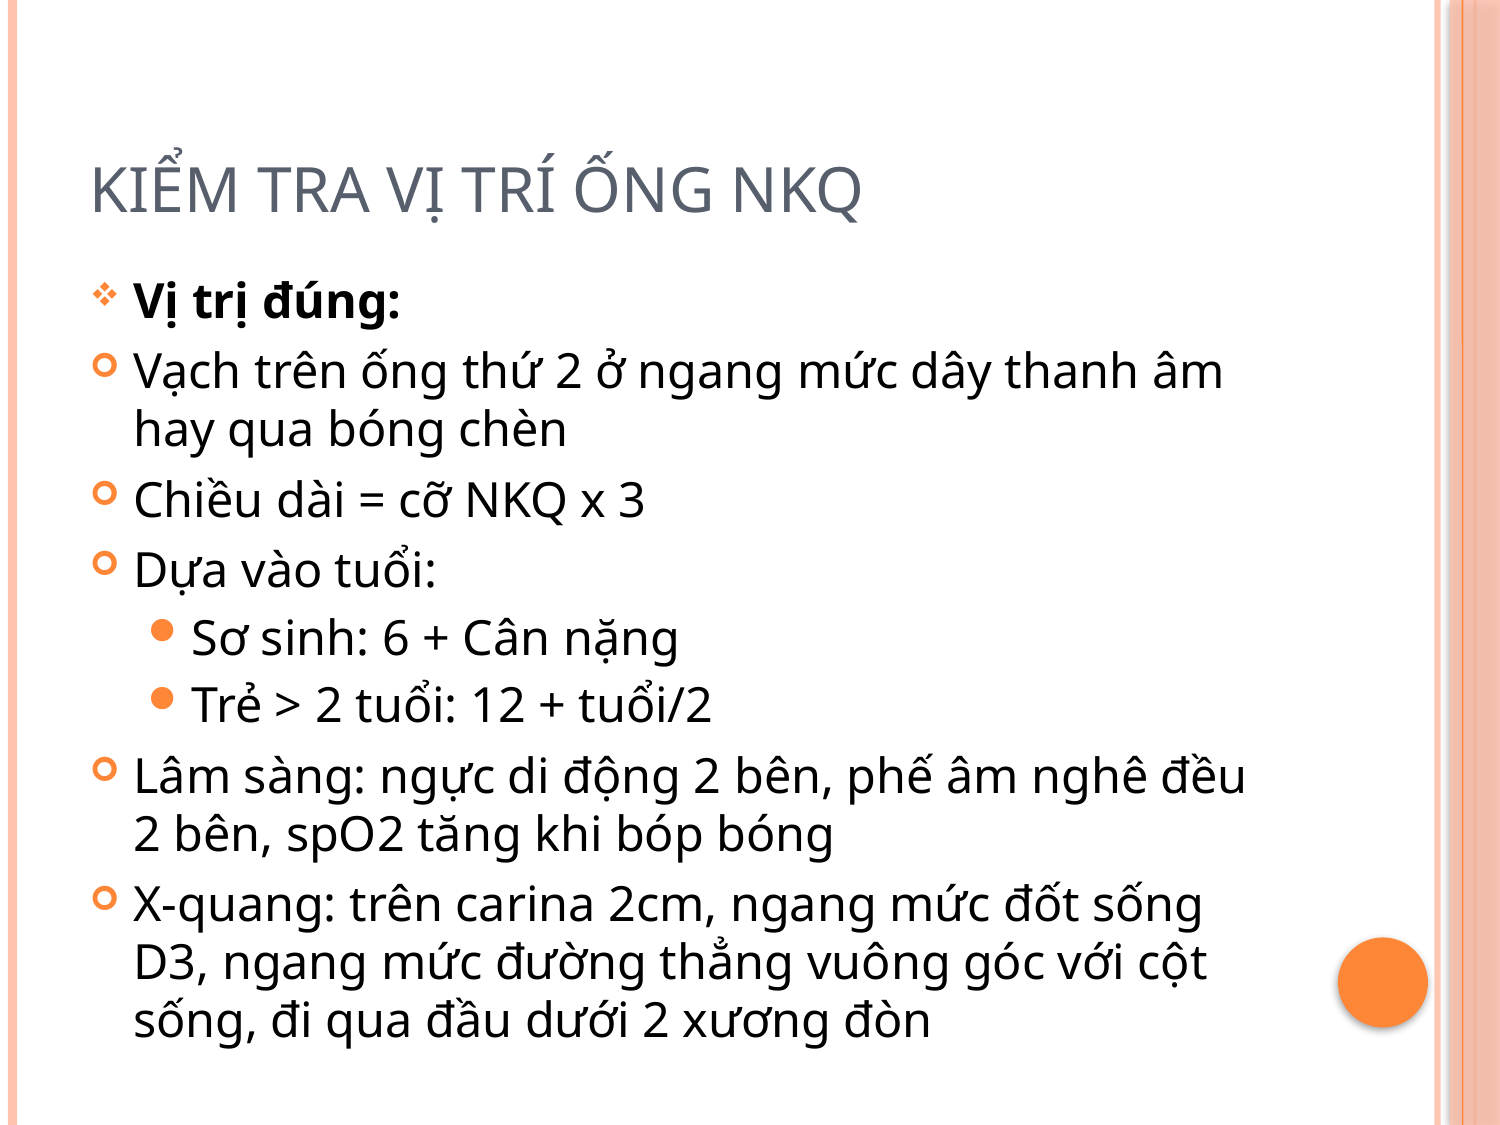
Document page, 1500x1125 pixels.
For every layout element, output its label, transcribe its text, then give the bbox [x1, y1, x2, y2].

title kiểm tra vị trí ống nkq [75, 45, 1300, 233]
list Vị trị đúng: Vạch trên ống thứ 2 ở ngang mức dây thanh âm hay qua bóng chèn Chiều dài = cỡ NKQ x 3 Dựa vào tuổi: Sơ sinh: 6 + Cân nặng Trẻ > 2 tuổi: 12 + tuổi/2 Lâm sàng: ngực di động 2 bên, phế âm nghê đều 2 bên, spO2 tăng khi bóp bóng X-quang: trên carina 2cm, ngang mức đốt sống D3, ngang mức đường thẳng vuông góc với cột sống, đi qua đầu dưới 2 xương đòn [75, 262, 1300, 1062]
